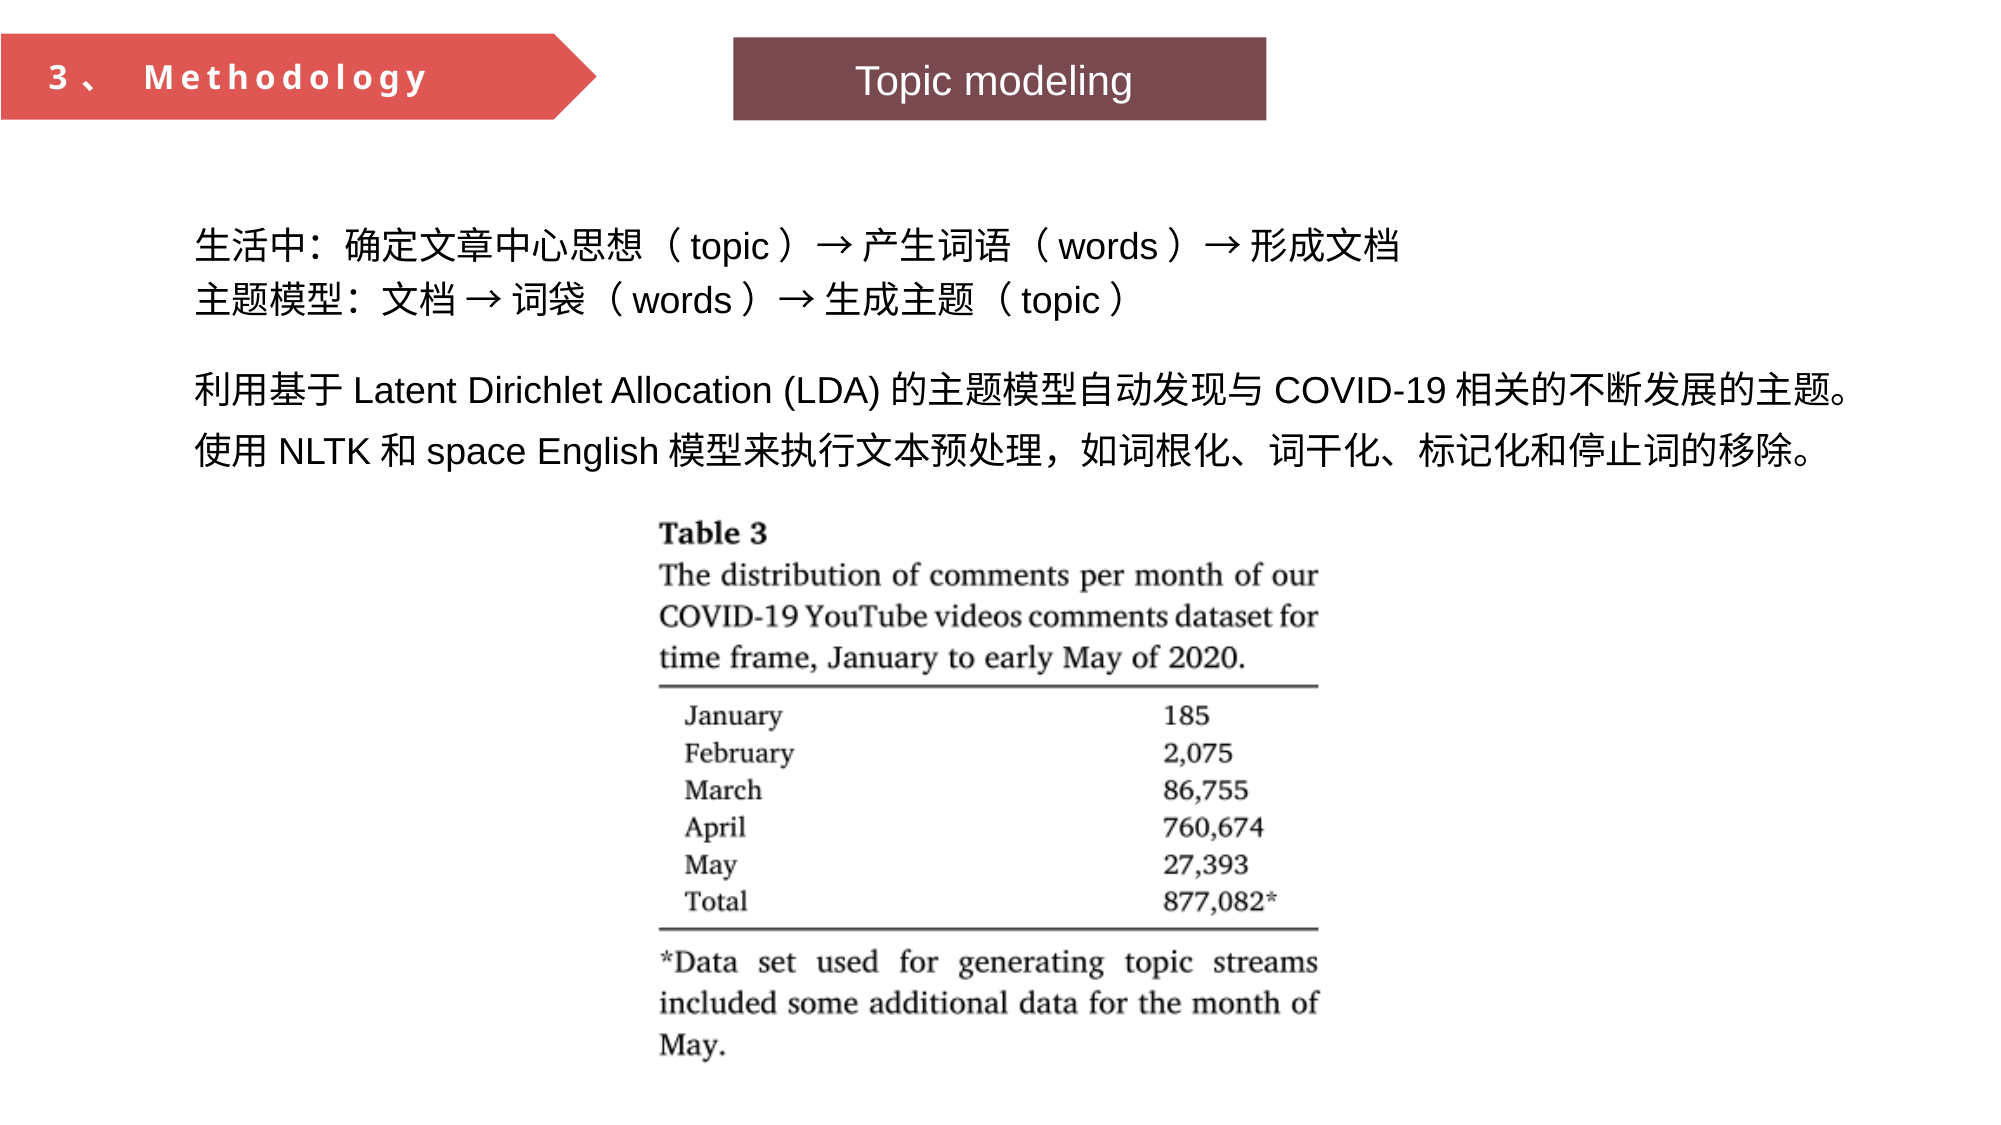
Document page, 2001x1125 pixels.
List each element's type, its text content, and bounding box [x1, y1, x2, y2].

text_box Topic modeling [732, 36, 1267, 122]
text_box 利用基于Latent Dirichlet Allocation (LDA)的主题模型自动发现与COVID-19相关的不断发展的主题。 使用NLTK和space English模型来执行文本预处理，如词根化、词干化、标记化和停止词的移除。 [179, 349, 1866, 480]
text_box [0, 31, 573, 122]
picture [616, 503, 1383, 1091]
text_box 生活中：确定文章中心思想（topic）→ 产生词语（words）→ 形成文档 主题模型：文档 → 词袋（words）→ 生成主题（topic） [179, 205, 1624, 328]
text_box 3、 Methodology [33, 48, 599, 104]
